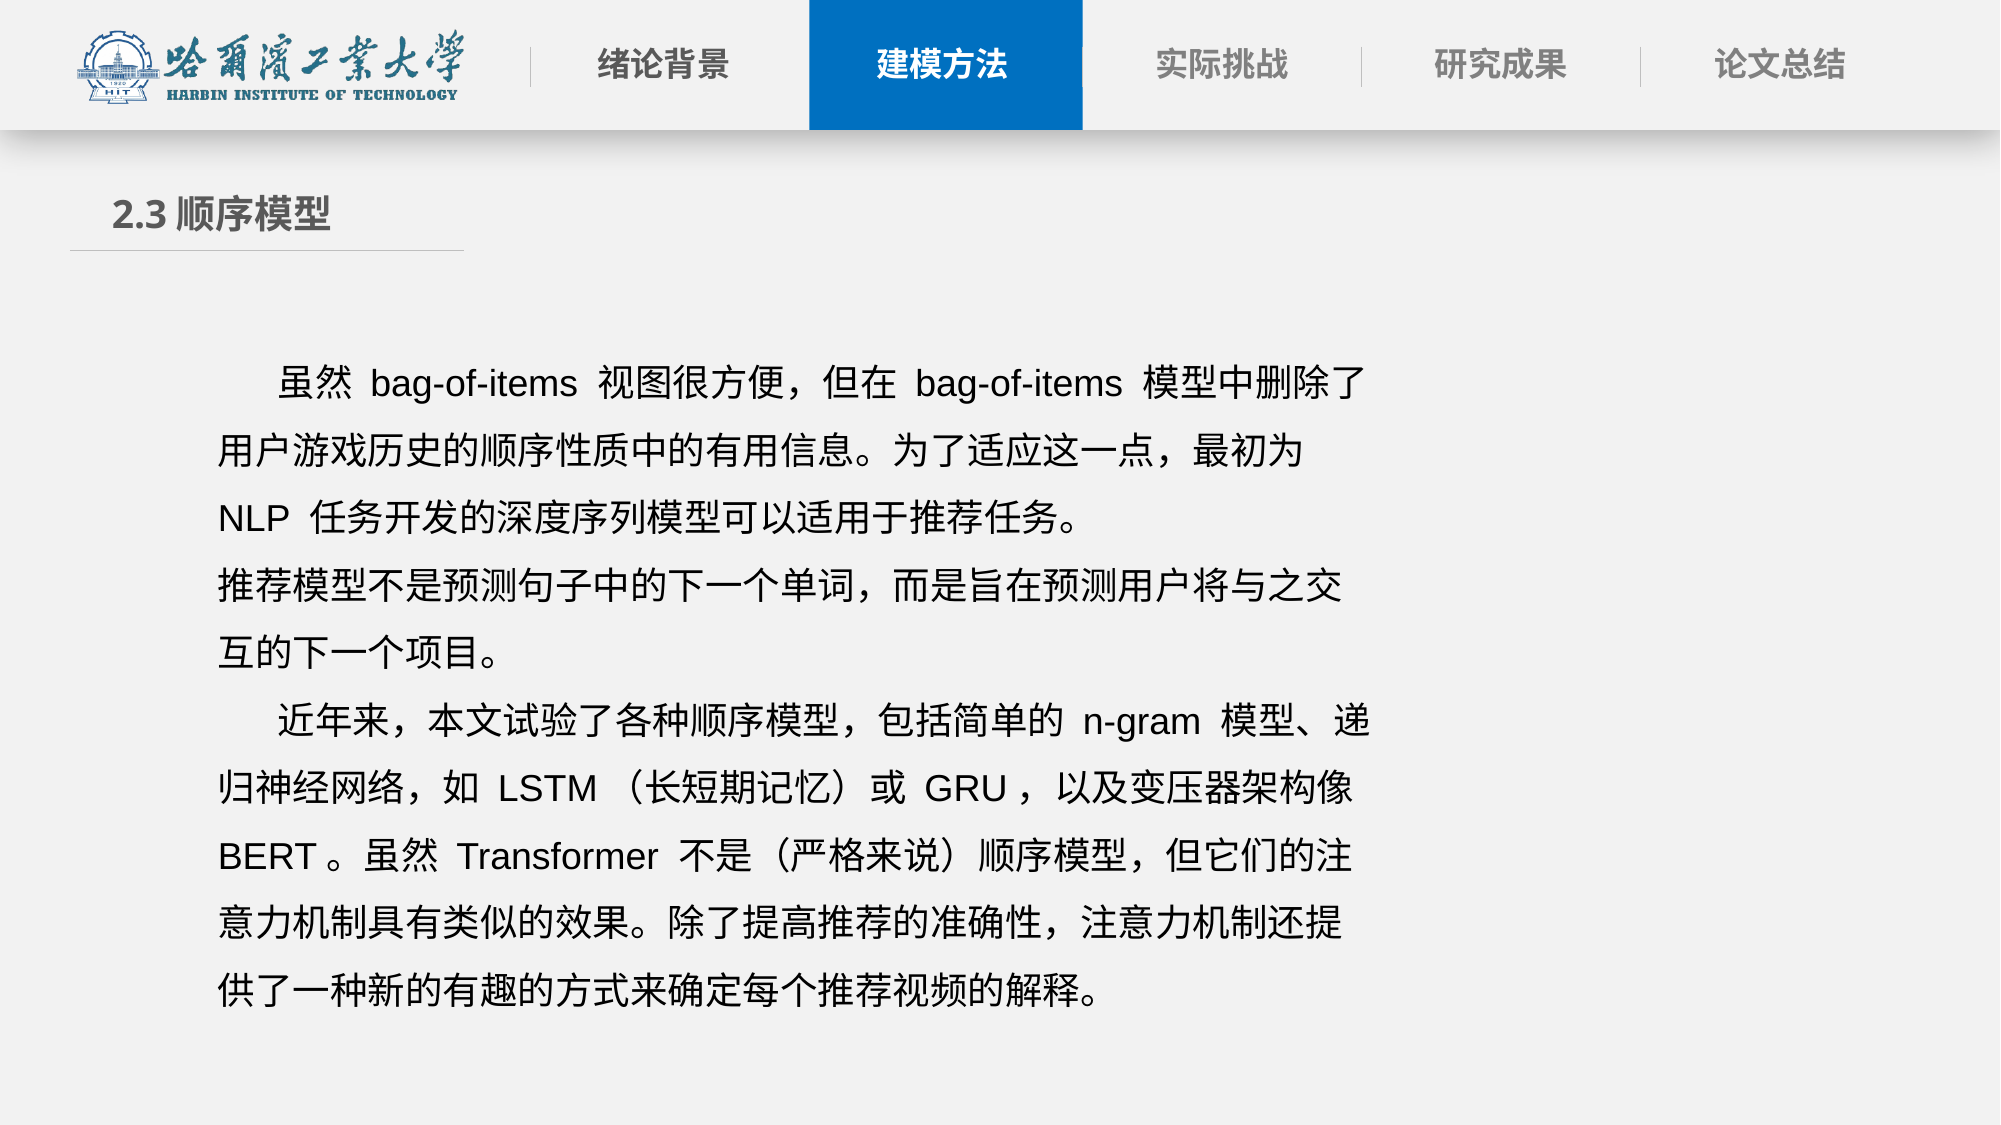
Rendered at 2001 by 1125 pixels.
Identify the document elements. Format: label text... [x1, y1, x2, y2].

text_box 实际挑战 [1111, 35, 1333, 91]
text_box 绪论背景 [553, 35, 775, 91]
text_box [0, 0, 808, 131]
text_box 2.3顺序模型 [111, 181, 742, 291]
picture [73, 9, 472, 121]
text_box [808, 0, 1084, 131]
text_box 研究成果 [1391, 35, 1612, 91]
text_box 虽然 bag‑of‑items 视图很方便，但在 bag‑of‑items 模型中删除了用户游戏历史的顺序性质中的有用信息。为了适应这一点，最初为NLP 任务开发的深度序列模型可以适用于推荐任务。 推荐模型不是预测句子中的下一个单词，而是旨在预测用户将与之交互的下一个项目。 近年来，本文试验了各种顺序模型，包括简单的 n‑gram 模型、递归神经网络，如 LSTM（长短期记忆）或 GRU，以及变压器架构像 BERT。虽然 Transformer 不是（严格来说）顺序模型，但它们的注意力机制具有类似的效果。除了提高推荐的准确性，注意力机制还提供了一种新的有趣的方式来确定每个推荐视频的解释。 [203, 329, 1392, 1020]
text_box 建模方法 [832, 35, 1054, 91]
text_box [1084, 0, 2000, 131]
text_box 论文总结 [1670, 35, 1891, 91]
